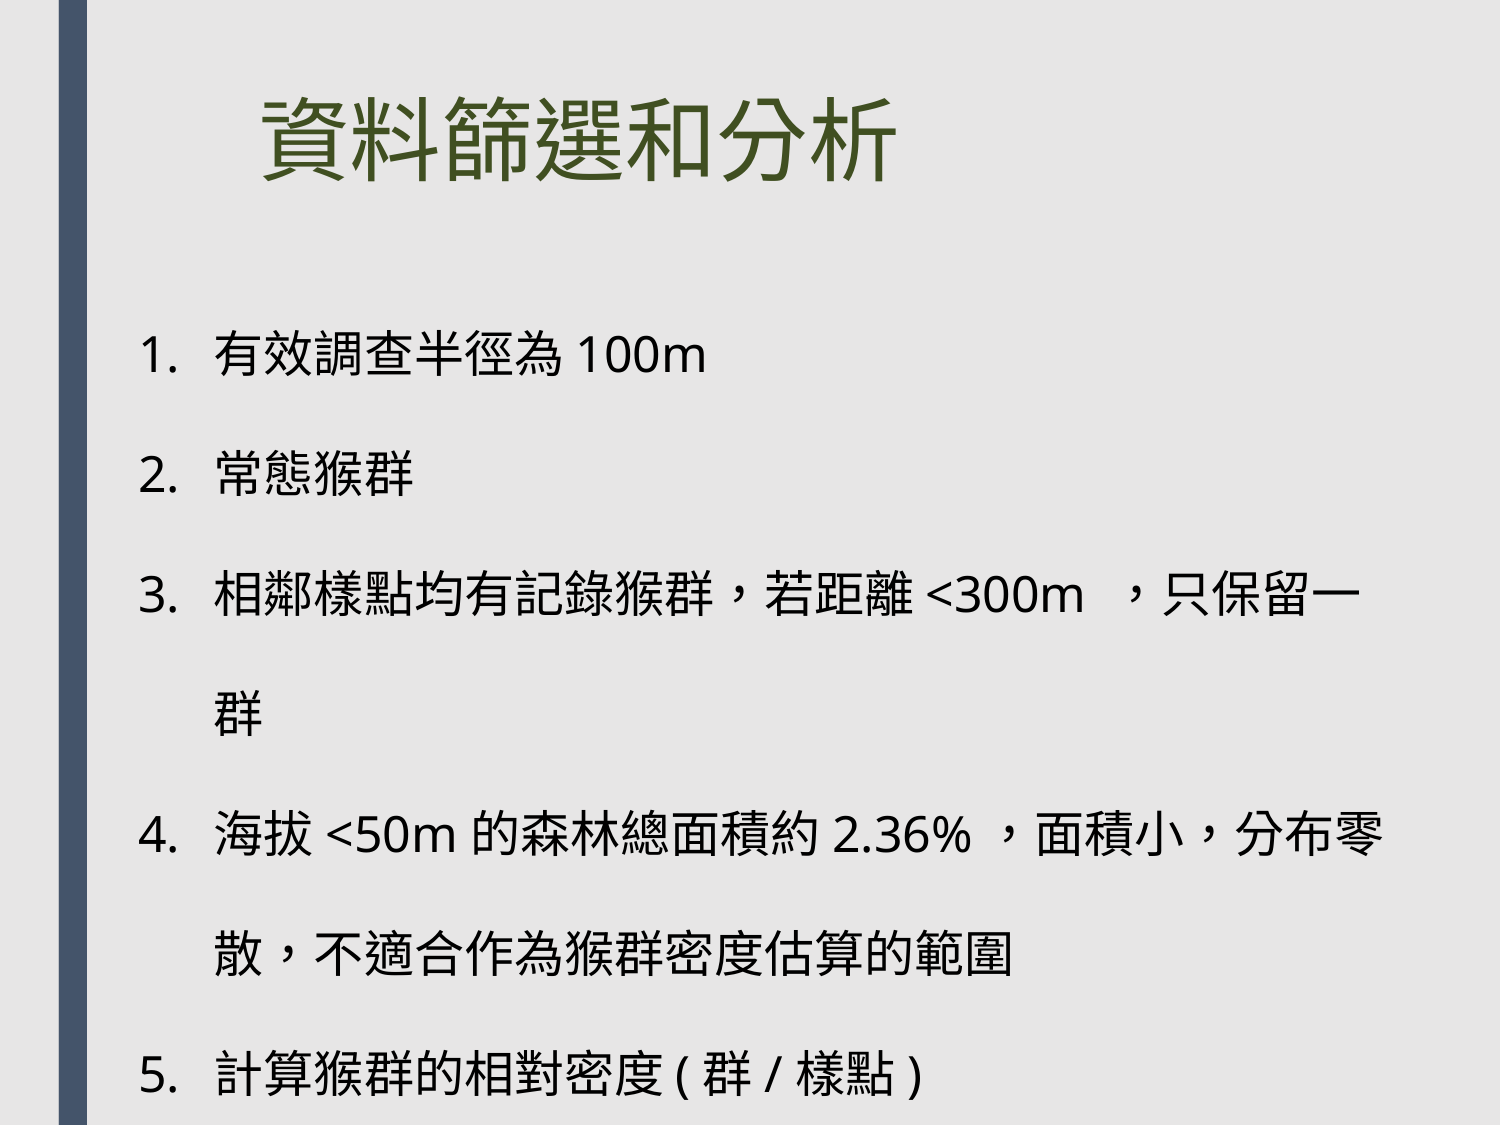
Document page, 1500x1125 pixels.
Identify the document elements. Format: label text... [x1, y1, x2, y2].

text_box 資料篩選和分析 [243, 44, 1500, 232]
text_box 有效調查半徑為100m 常態猴群 相鄰樣點均有記錄猴群，若距離<300m ，只保留一群 海拔<50m的森林總面積約2.36%，面積小，分布零散，不適合作為猴群密度估算的範圍 計算猴群的相對密度(群/樣點) [123, 255, 1424, 1111]
